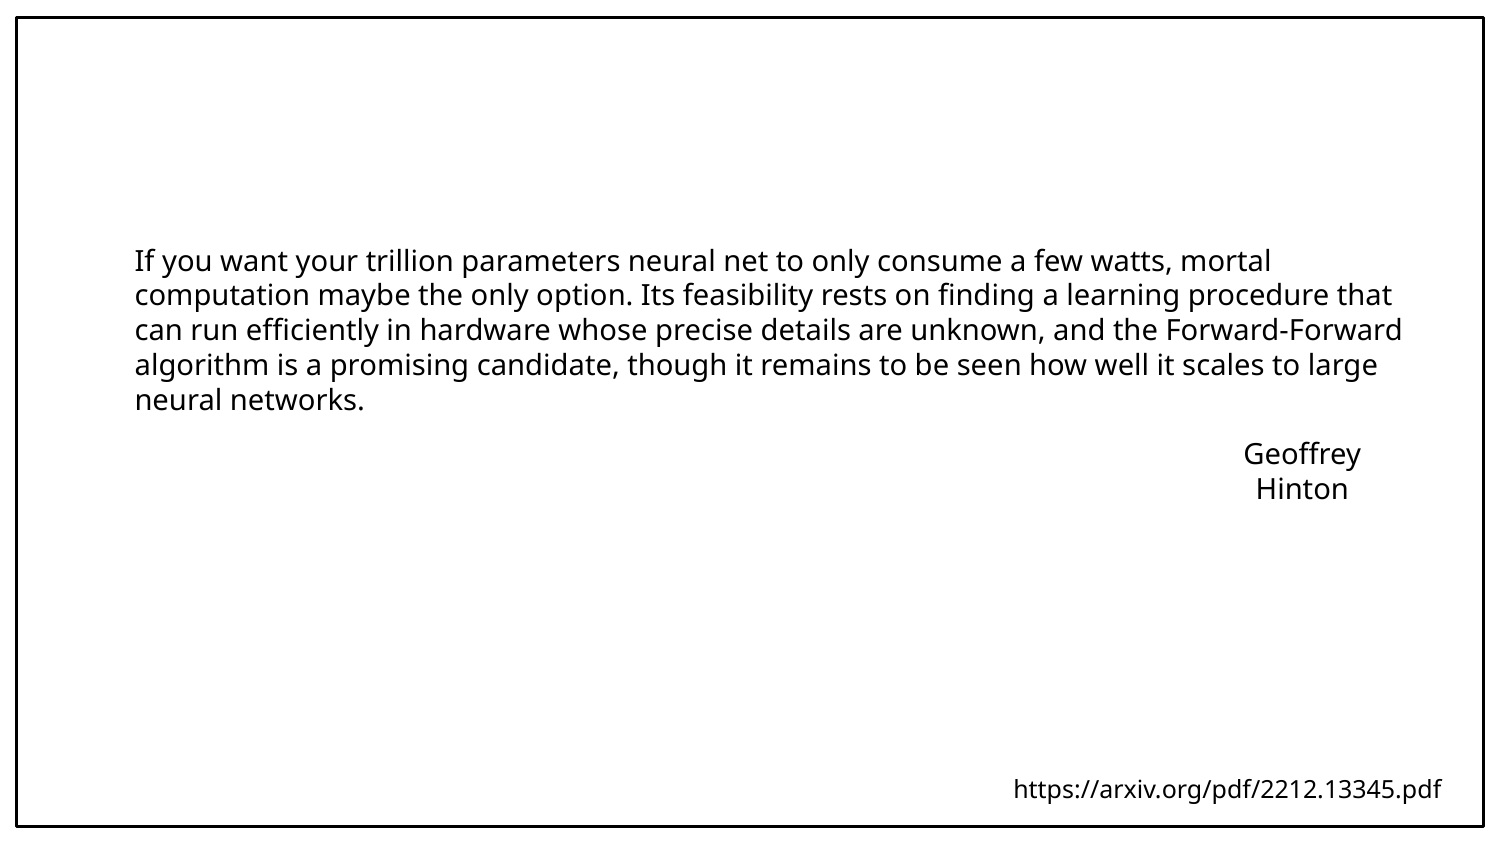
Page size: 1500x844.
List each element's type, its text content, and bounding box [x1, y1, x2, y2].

text_box https://arxiv.org/pdf/2212.13345.pdf [812, 765, 1457, 811]
subtitle [101, 181, 1395, 776]
text_box If you want your trillion parameters neural net to only consume a few watts, mortal computation maybe the only option. Its feasibility rests on finding a learning procedure that can run efficiently in hardware whose precise details are unknown, and the Forward-Forward algorithm is a promising candidate, though it remains to be seen how well it scales to large neural networks. [119, 234, 1457, 424]
text_box Geoffrey Hinton [1179, 427, 1426, 513]
